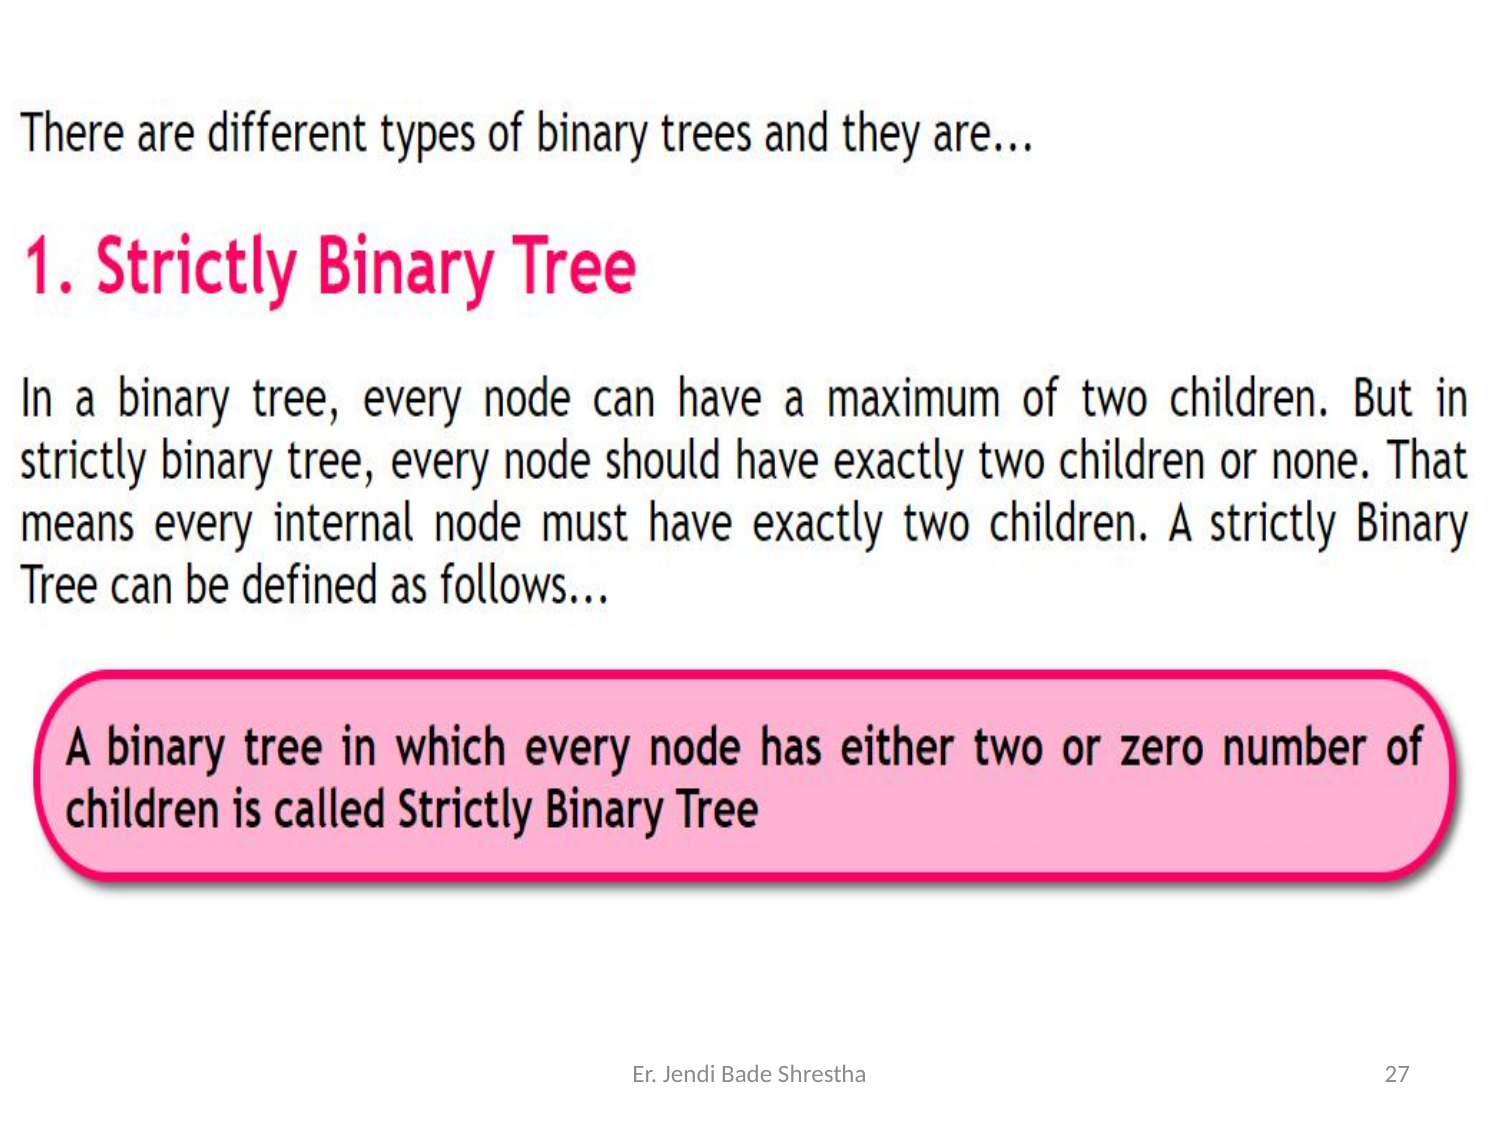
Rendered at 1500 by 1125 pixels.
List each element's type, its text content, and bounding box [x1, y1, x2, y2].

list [11, 99, 1476, 901]
footer Er. Jendi Bade Shrestha [512, 1042, 988, 1103]
slide_number 27 [1074, 1042, 1425, 1103]
